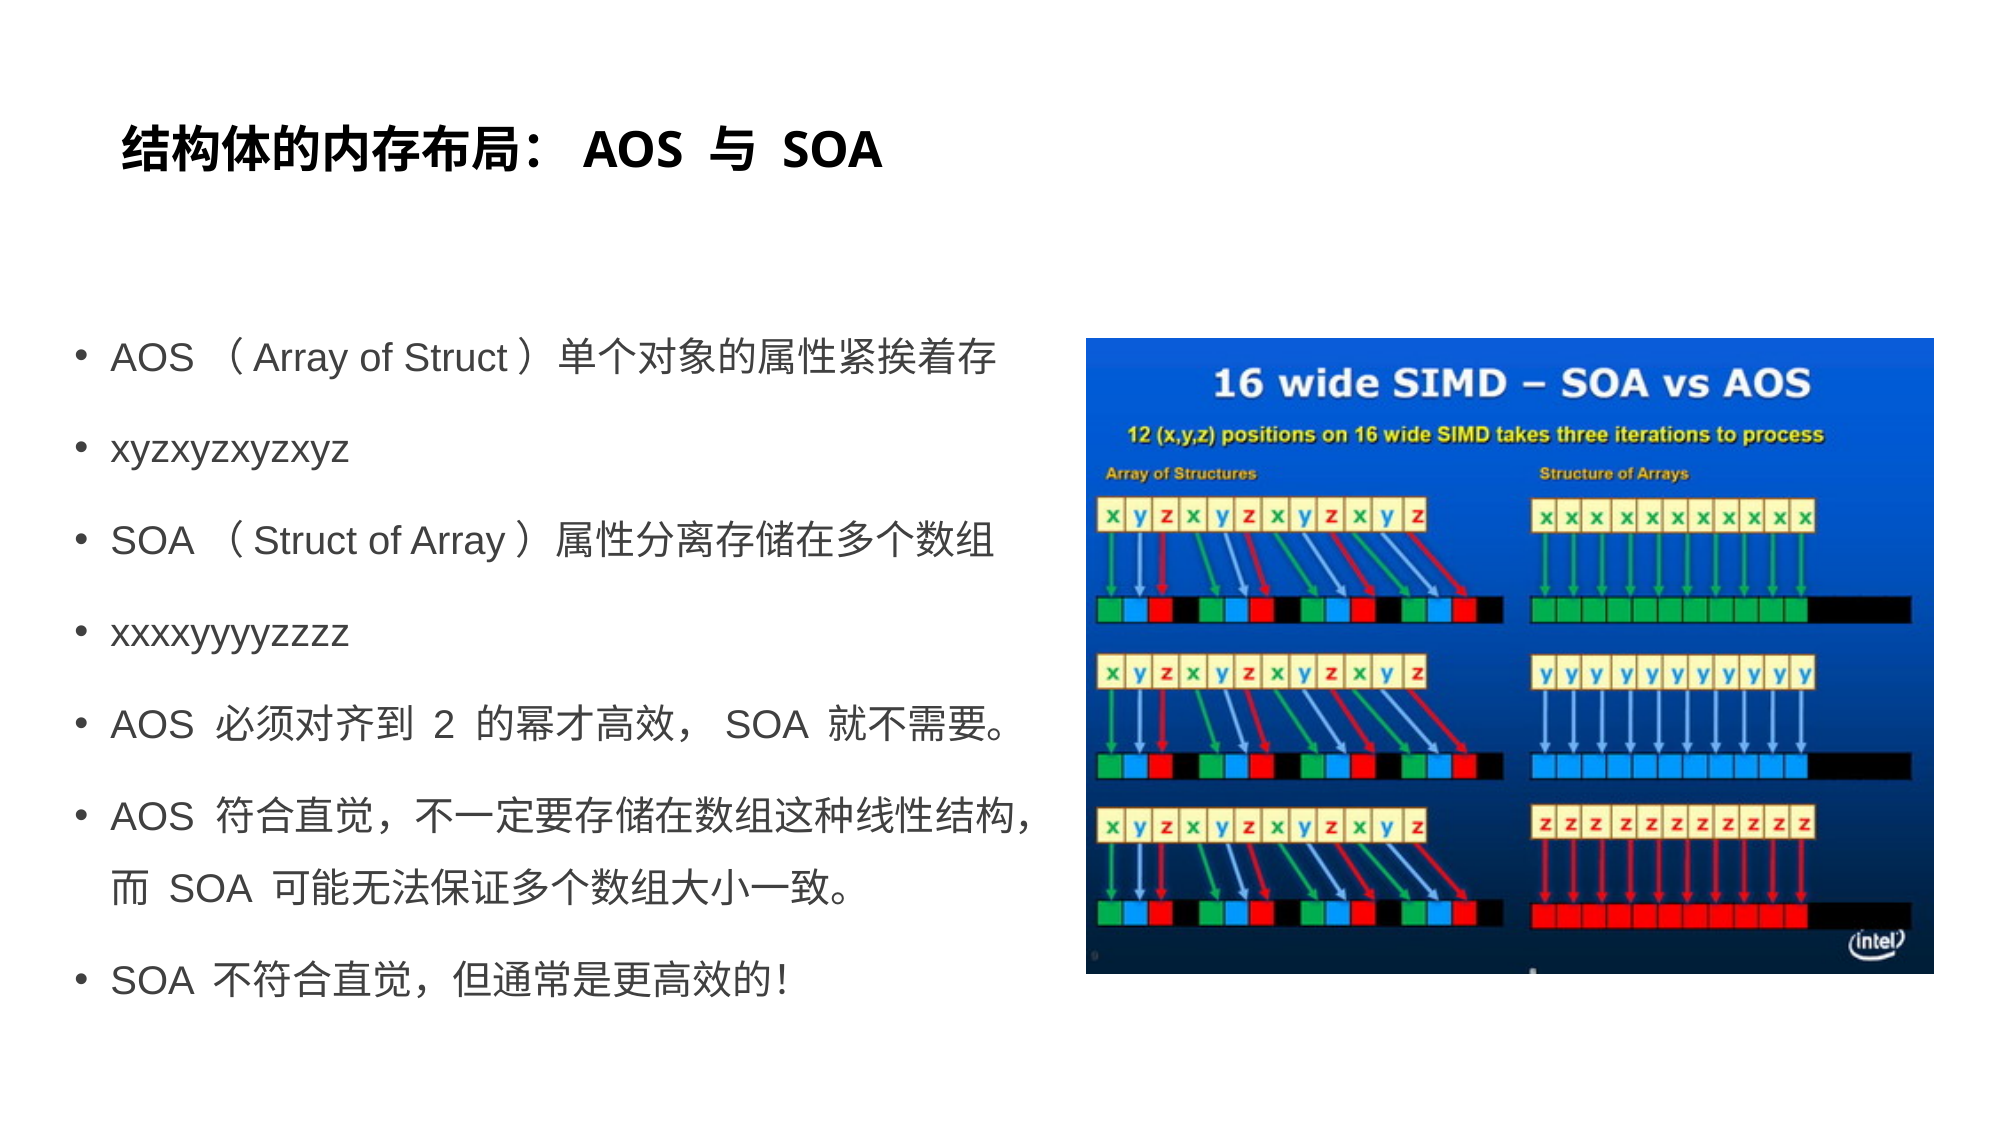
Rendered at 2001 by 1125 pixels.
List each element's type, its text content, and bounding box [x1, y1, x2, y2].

list AOS（Array of Struct）单个对象的属性紧挨着存 xyzxyzxyzxyz SOA（Struct of Array）属性分离存储在多个数组 xxxxyyyyzzzz AOS 必须对齐到 2 的幂才高效，SOA 就不需要。 AOS 符合直觉，不一定要存储在数组这种线性结构，而 SOA 可能无法保证多个数组大小一致。 SOA 不符合直觉，但通常是更高效的！ [59, 299, 1066, 1014]
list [1086, 338, 1934, 974]
title 结构体的内存布局：AOS 与 SOA [106, 42, 1832, 260]
